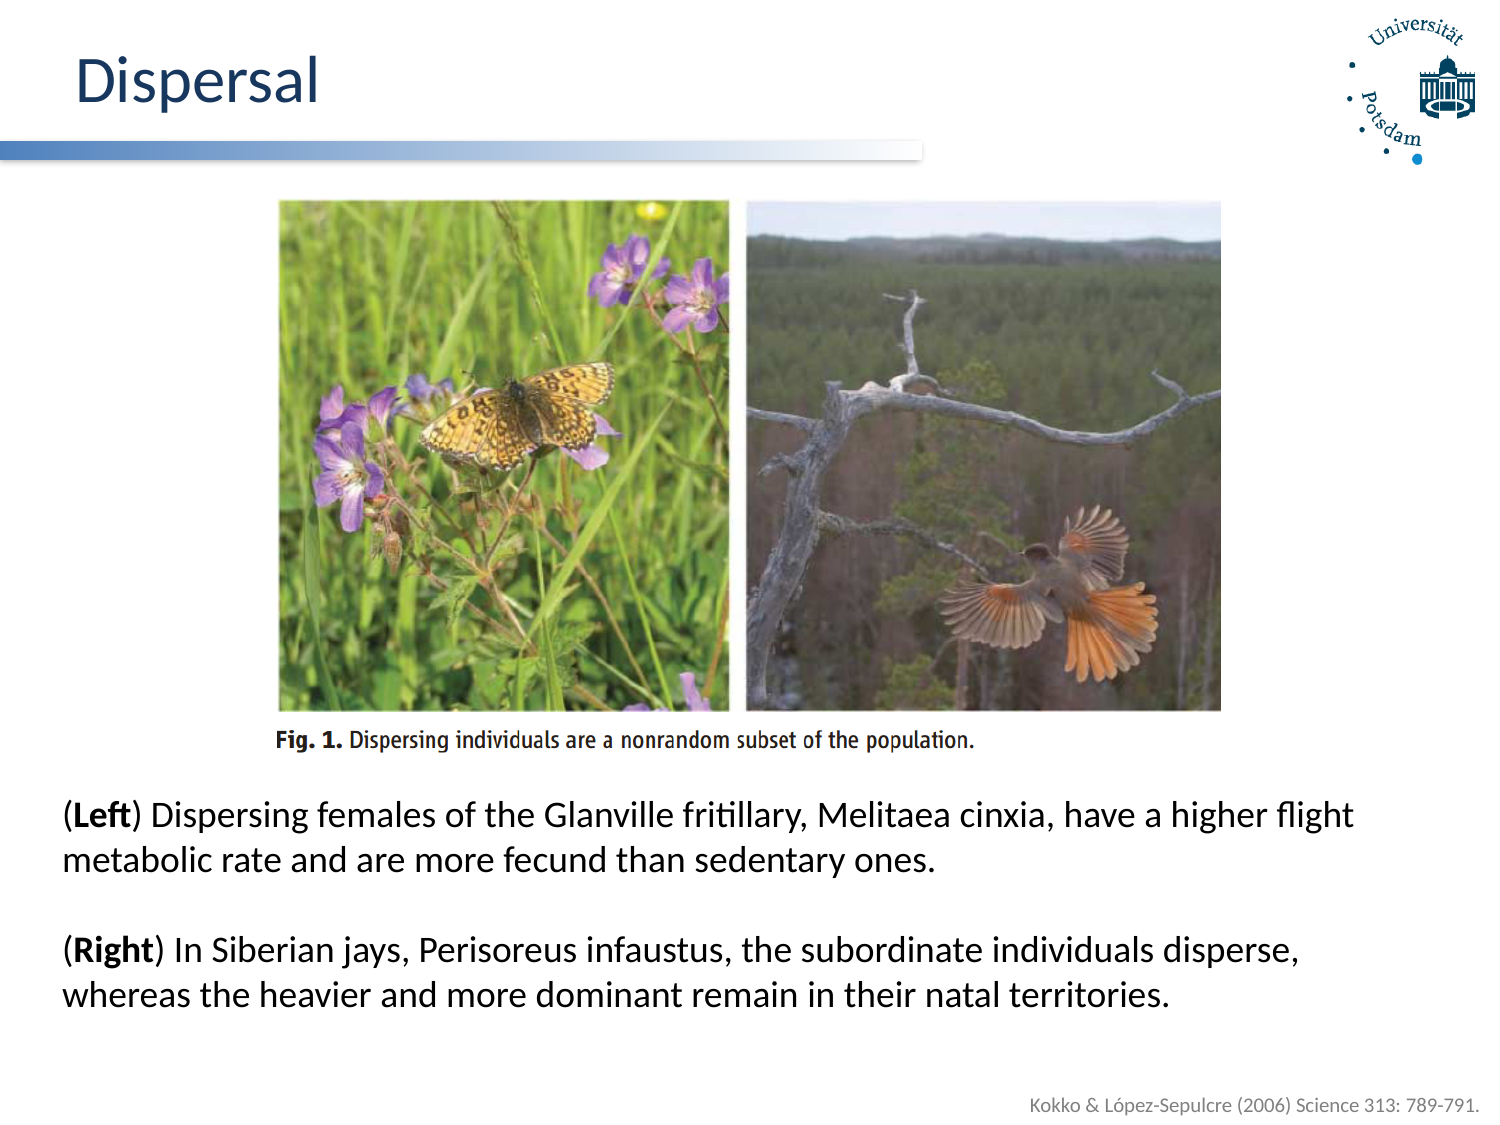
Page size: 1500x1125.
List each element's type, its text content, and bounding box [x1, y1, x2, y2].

picture [1338, 111, 1475, 166]
picture [277, 197, 1223, 753]
picture [1427, 79, 1469, 110]
picture [1338, 18, 1475, 73]
text_box (Left) Dispersing females of the Glanville fritillary, Melitaea cinxia, have a higher flight metabolic rate and are more fecund than sedentary ones. (Right) In Siberian jays, Perisoreus infaustus, the subordinate individuals disperse, whereas the heavier and more dominant remain in their natal territories. [47, 782, 1453, 1023]
title Dispersal [75, 33, 1425, 117]
text_box Kokko & López-Sepulcre (2006) Science 313: 789-791. [1014, 1084, 1496, 1125]
